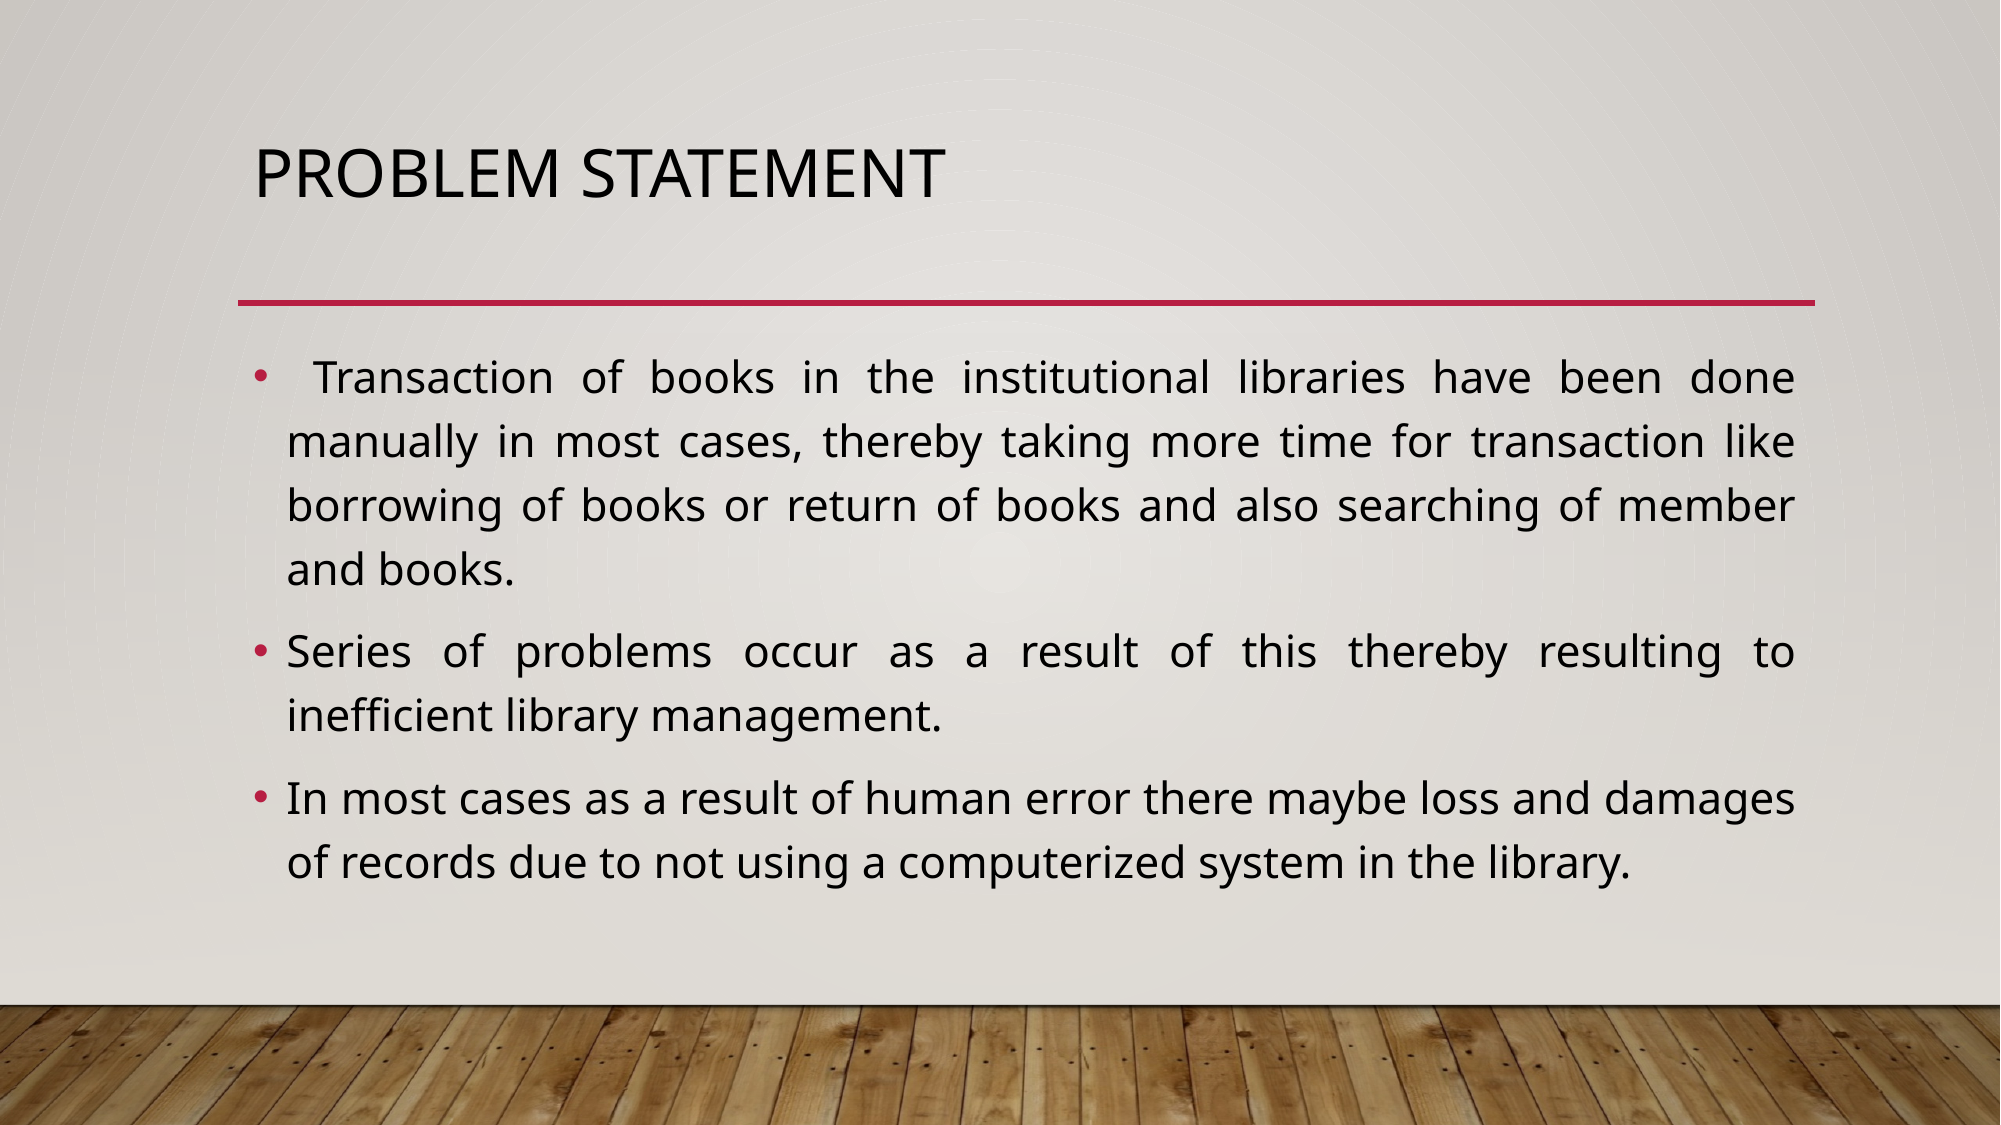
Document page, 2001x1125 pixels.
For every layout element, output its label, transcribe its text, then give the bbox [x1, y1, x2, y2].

picture [0, 1005, 2000, 1125]
list Transaction of books in the institutional libraries have been done manually in most cases, thereby taking more time for transaction like borrowing of books or return of books and also searching of member and books. Series of problems occur as a result of this thereby resulting to inefficient library management. In most cases as a result of human error there maybe loss and damages of records due to not using a computerized system in the library. [238, 330, 1814, 897]
title Problem Statement [238, 131, 1814, 305]
